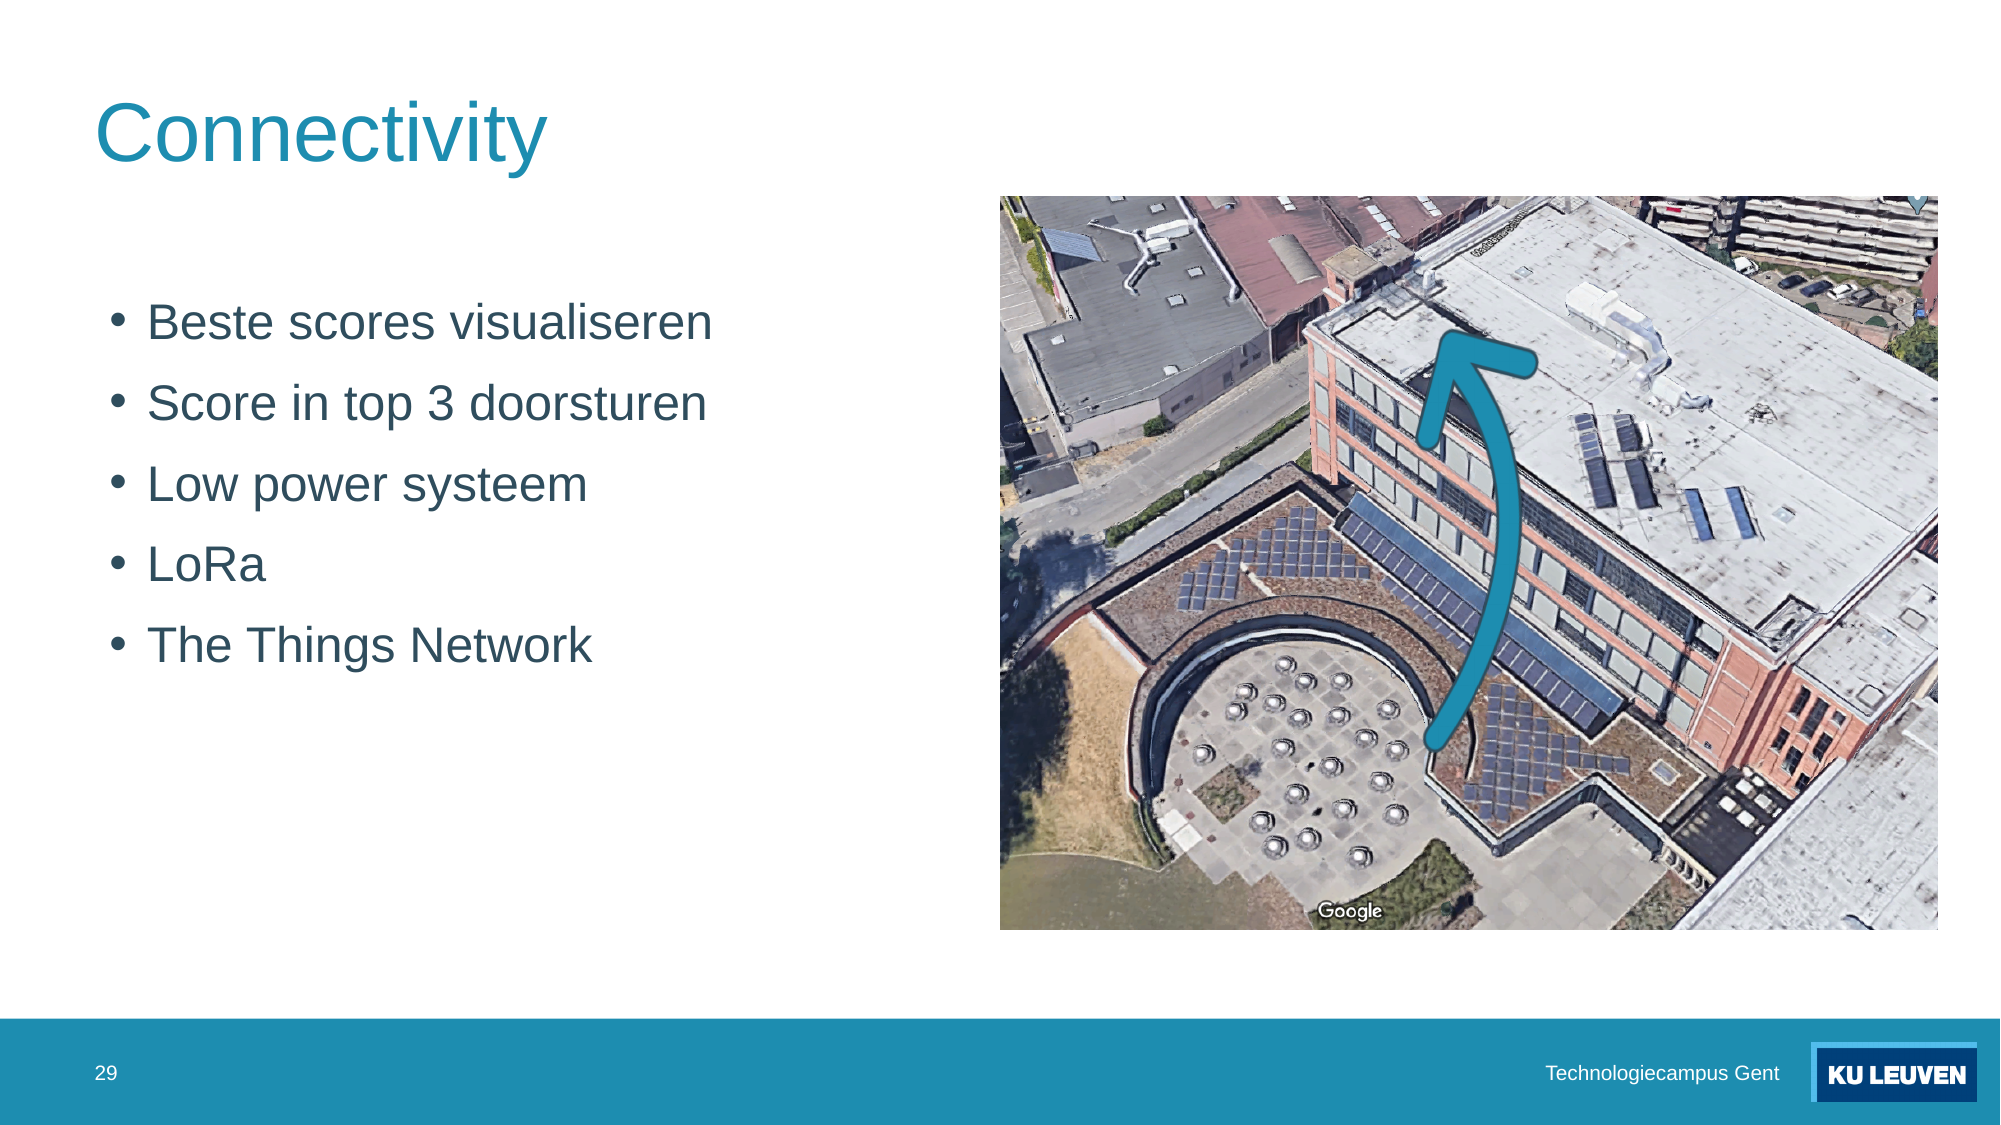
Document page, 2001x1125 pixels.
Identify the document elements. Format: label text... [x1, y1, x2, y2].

picture [1274, 319, 1639, 769]
slide_number 29 [94, 1018, 201, 1125]
footer Technologiecampus Gent [989, 1018, 1809, 1125]
picture [1811, 1042, 1977, 1102]
text_box Beste scores visualiseren Score in top 3 doorsturen Low power systeem LoRa The Things Network [94, 281, 1906, 1015]
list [1000, 196, 1938, 930]
title Connectivity [94, 33, 1906, 223]
